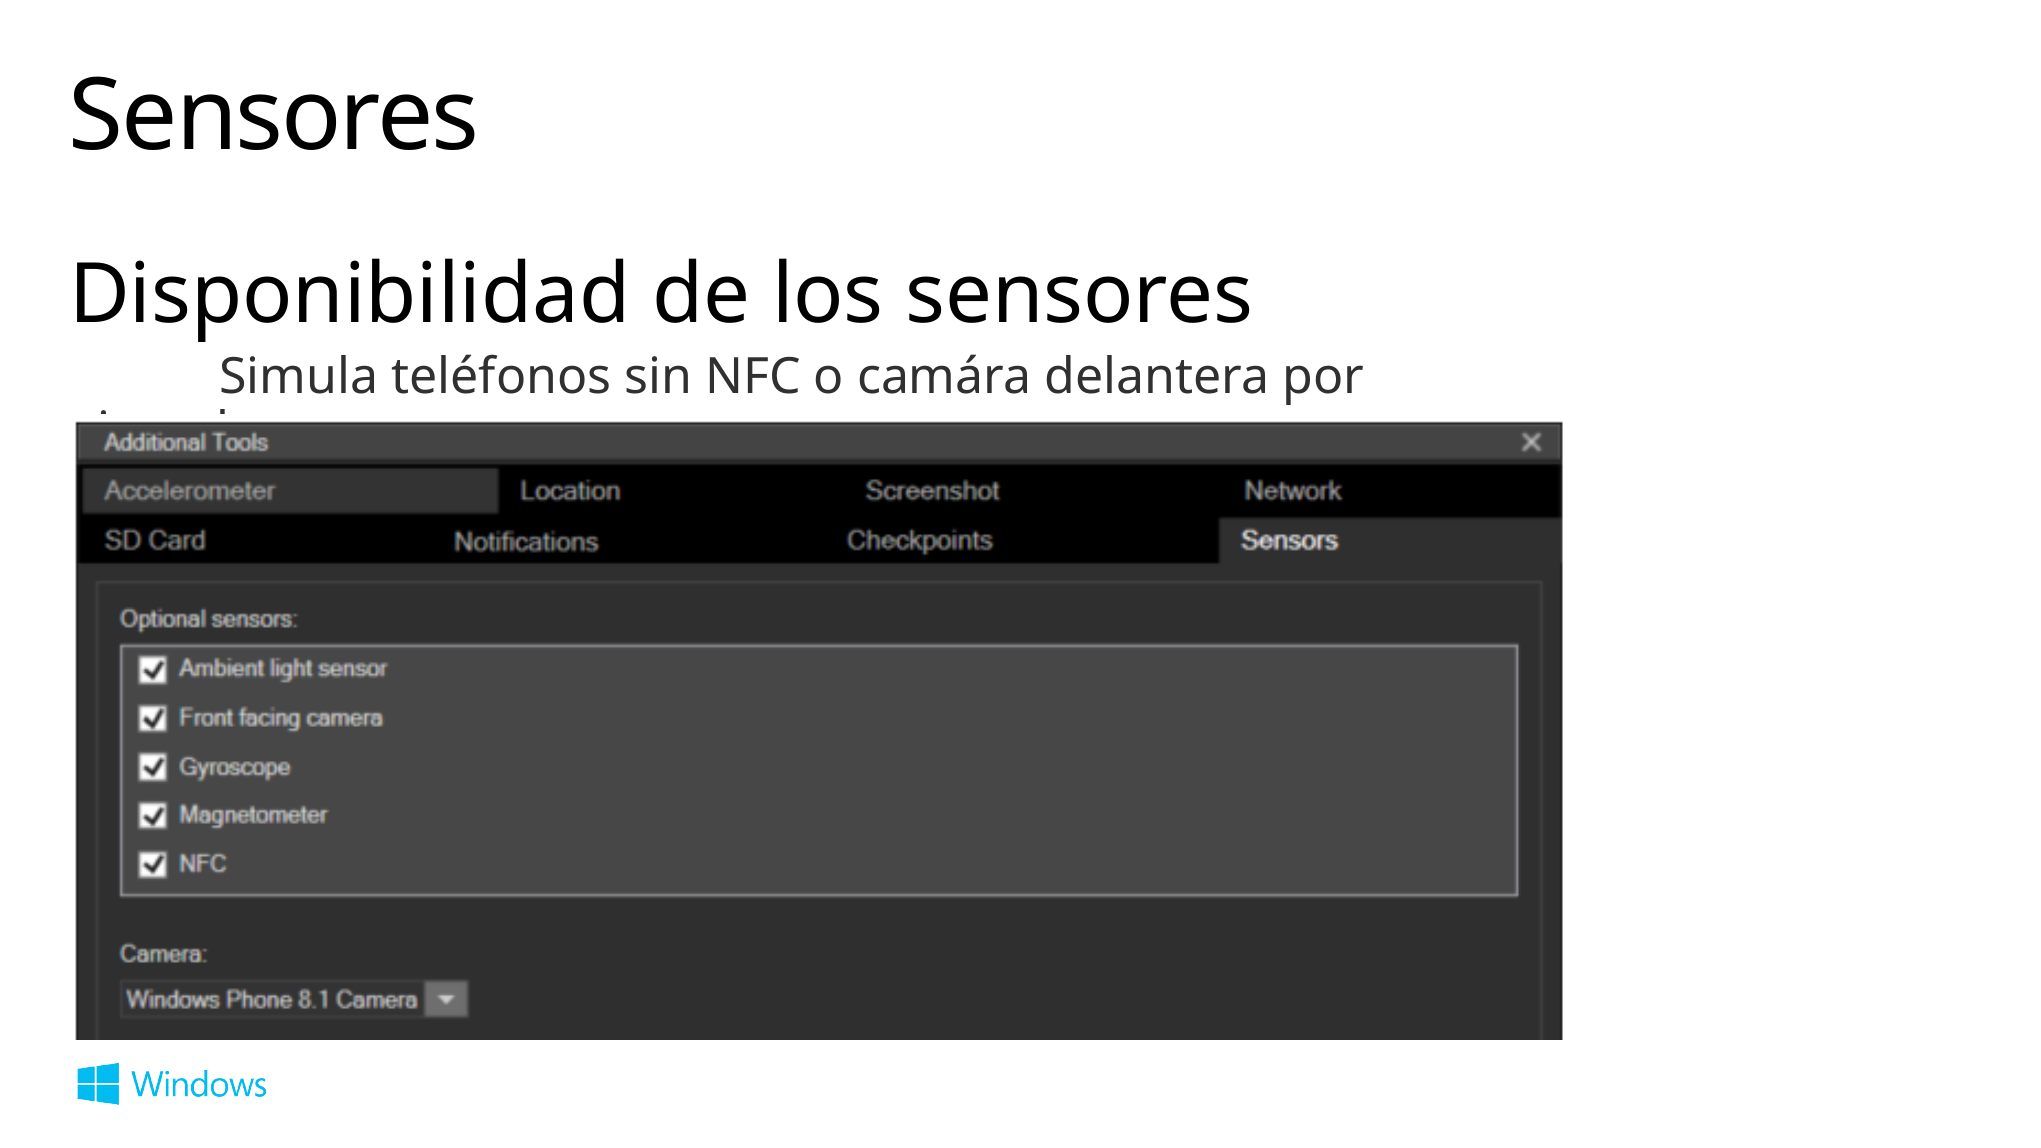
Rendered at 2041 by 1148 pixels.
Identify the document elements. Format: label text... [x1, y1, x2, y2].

title Sensores [45, 48, 1996, 199]
list Disponibilidad de los sensores Simula teléfonos sin NFC o camára delantera por ejemplo. [45, 235, 1583, 479]
picture [61, 1045, 289, 1123]
picture [69, 414, 1575, 1041]
